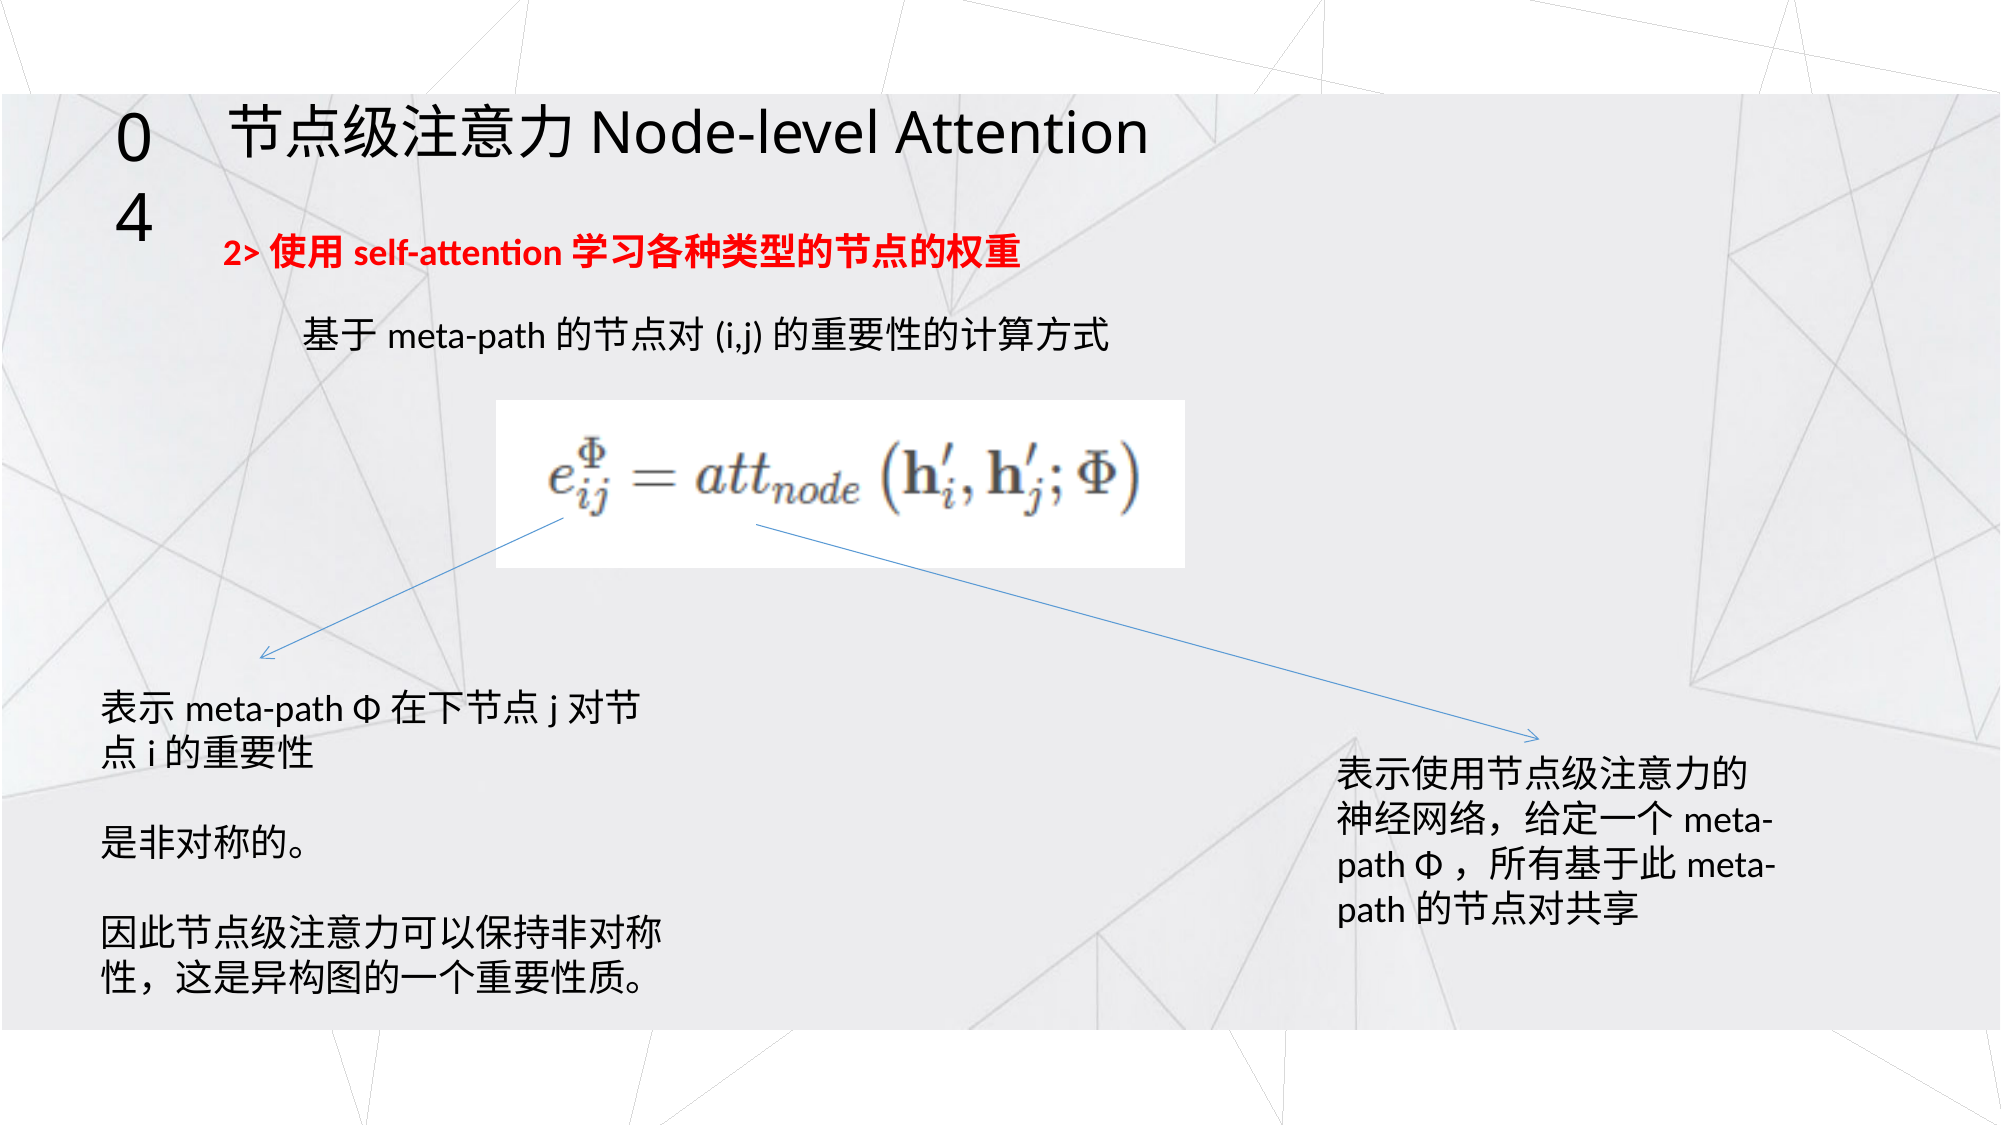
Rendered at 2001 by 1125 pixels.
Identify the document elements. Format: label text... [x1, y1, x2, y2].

picture [2, 94, 2001, 1030]
text_box 04 [115, 95, 190, 256]
text_box 节点级注意力Node-level Attention [226, 95, 1283, 166]
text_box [259, 517, 564, 659]
text_box 基于meta-path的节点对(i,j)的重要性的计算方式 [288, 304, 1221, 364]
text_box 2>使用self-attention学习各种类型的节点的权重 [208, 220, 1161, 280]
text_box 表示使用节点级注意力的神经网络，给定一个meta-path Φ，所有基于此meta-path的节点对共享 [1322, 742, 1795, 937]
text_box 表示meta-path Φ在下节点j对节点i的重要性 是非对称的。 因此节点级注意力可以保持非对称性，这是异构图的一个重要性质。 [86, 676, 681, 1006]
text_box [756, 524, 1540, 740]
